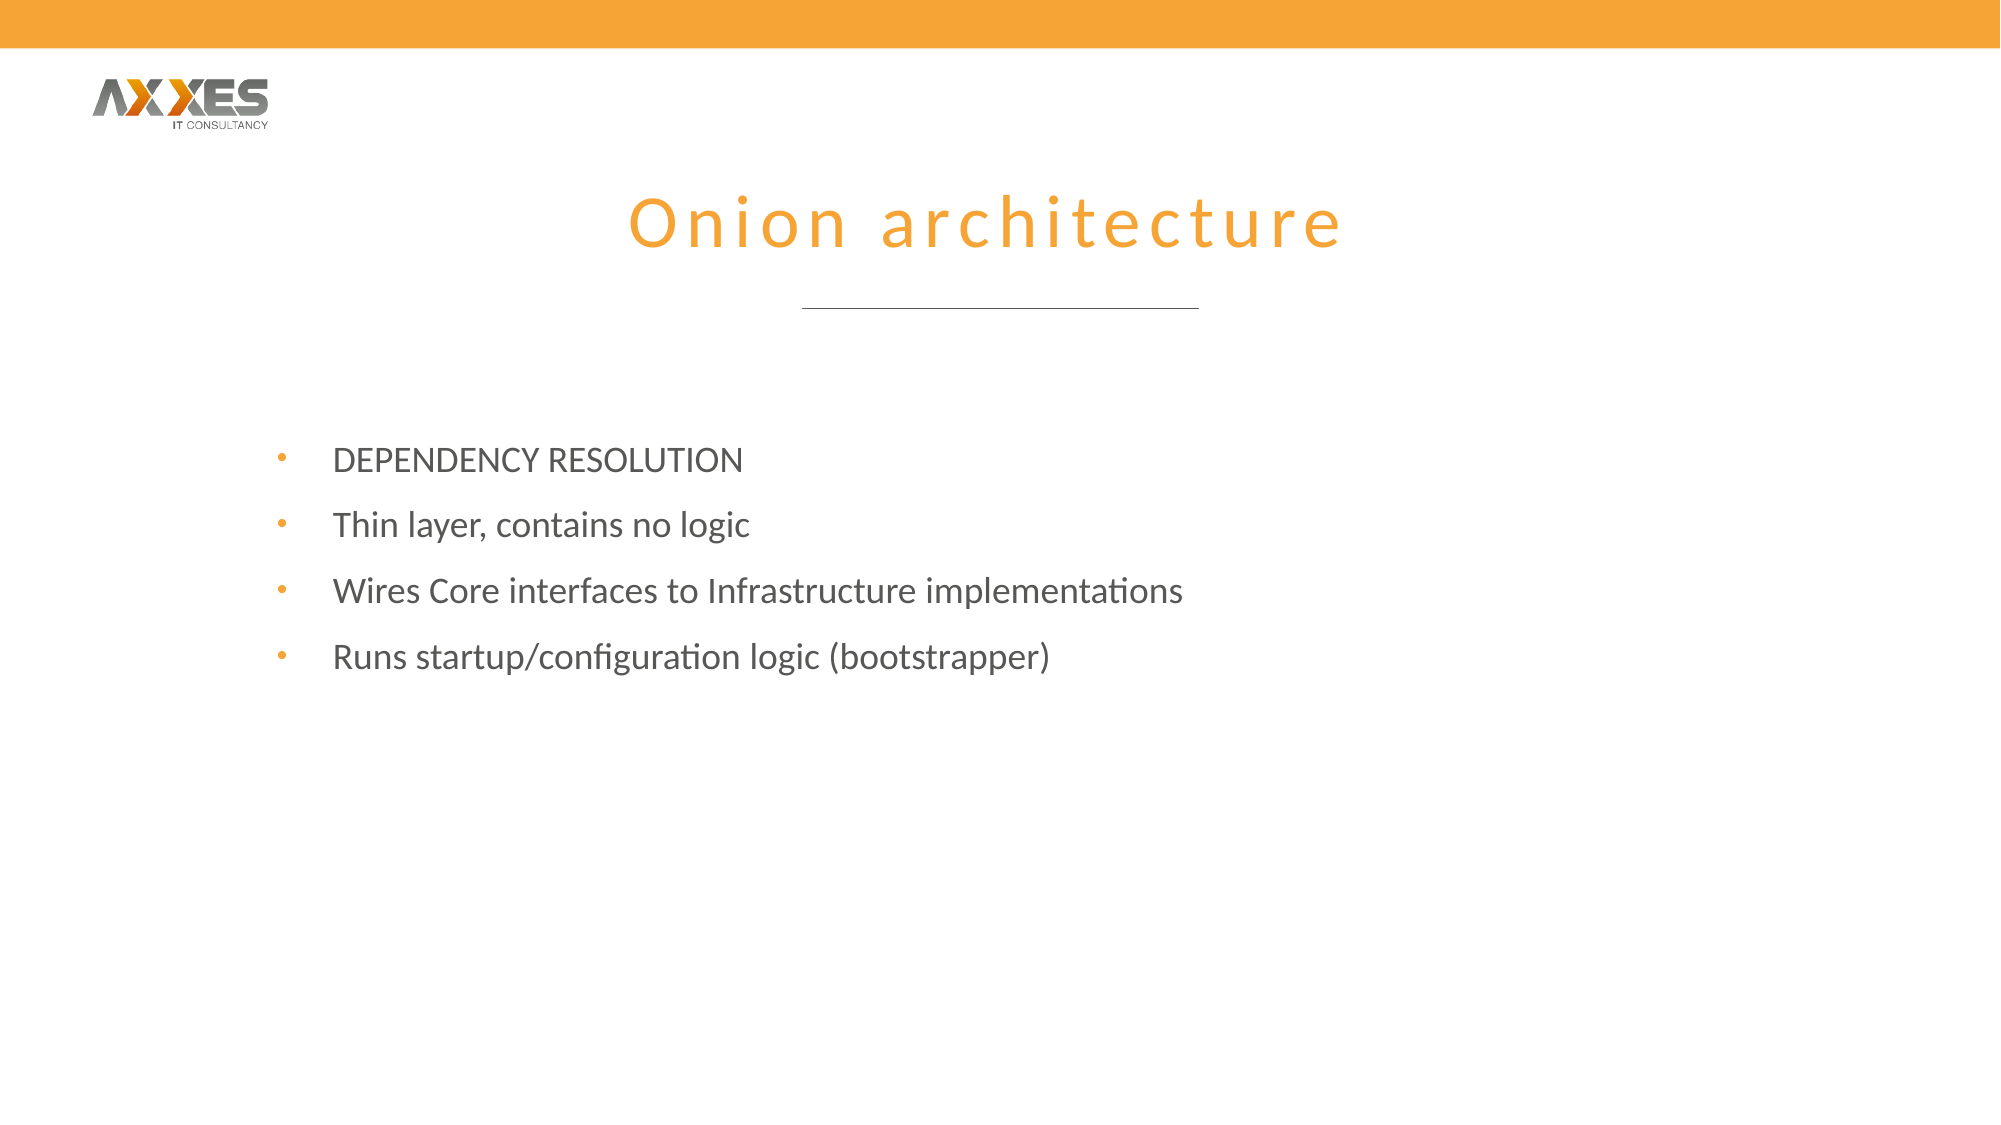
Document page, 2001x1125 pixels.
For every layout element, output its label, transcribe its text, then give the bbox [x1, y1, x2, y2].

picture [92, 79, 268, 129]
title Onion architecture [267, 159, 1705, 276]
list DEPENDENCY RESOLUTION Thin layer, contains no logic​ Wires Core interfaces to Infrastructure implementations​ Runs startup/configuration logic (bootstrapper) [261, 427, 1710, 988]
